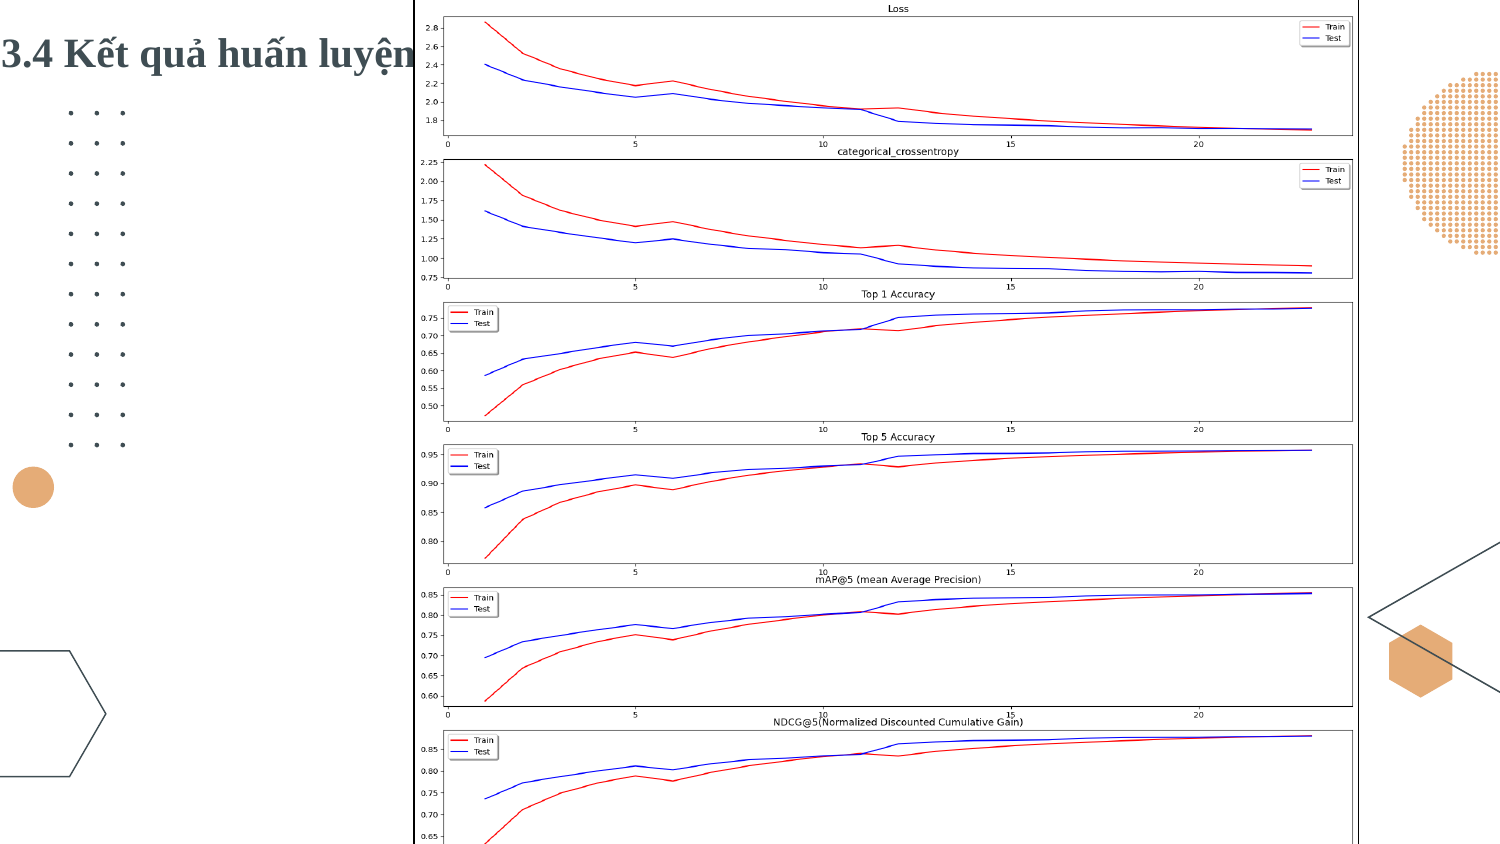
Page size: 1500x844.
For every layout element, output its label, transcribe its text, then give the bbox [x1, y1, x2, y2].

title 3.4 Kết quả huấn luyện [0, 10, 409, 105]
picture [414, 0, 1358, 844]
